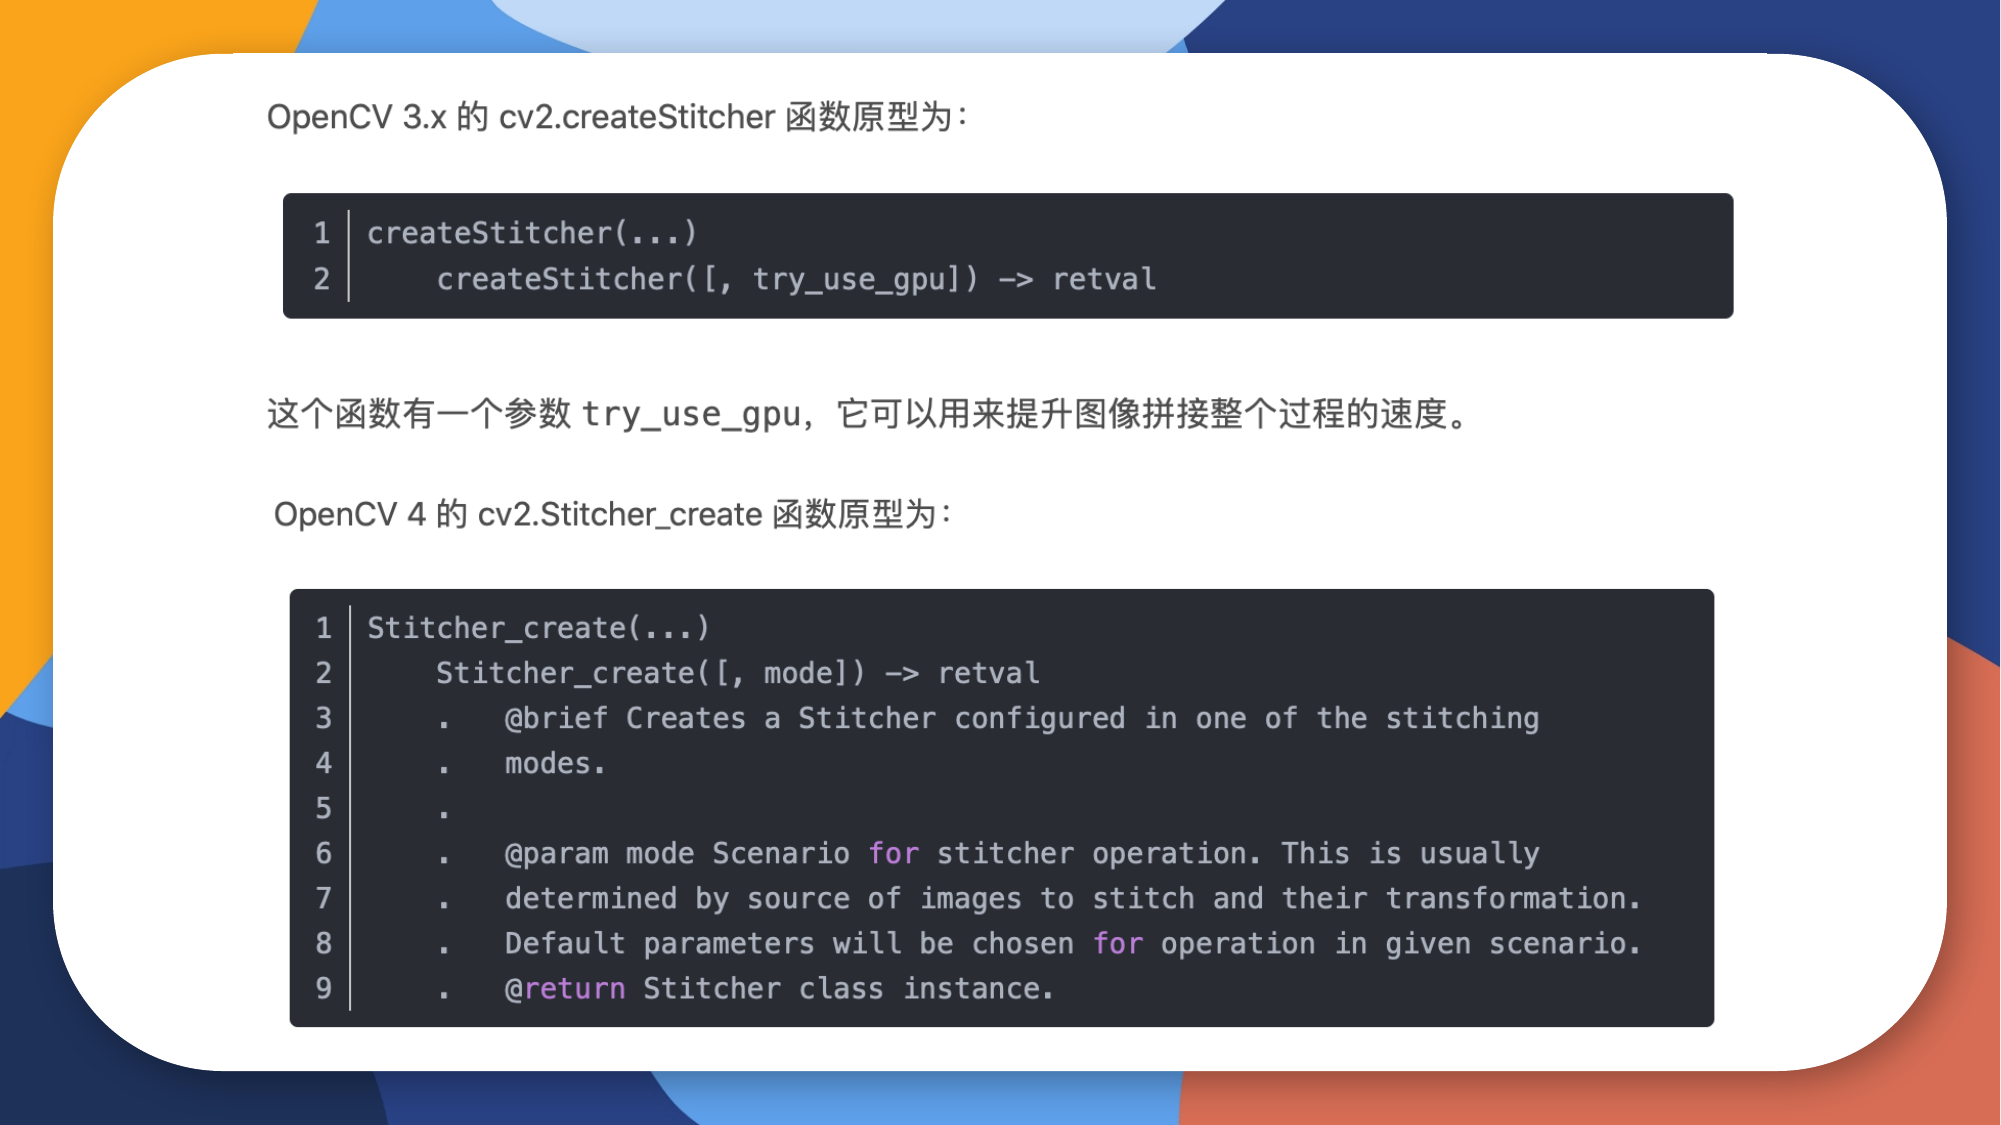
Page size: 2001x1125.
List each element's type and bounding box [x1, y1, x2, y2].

text_box [51, 52, 1948, 1073]
picture [0, 0, 2001, 1125]
